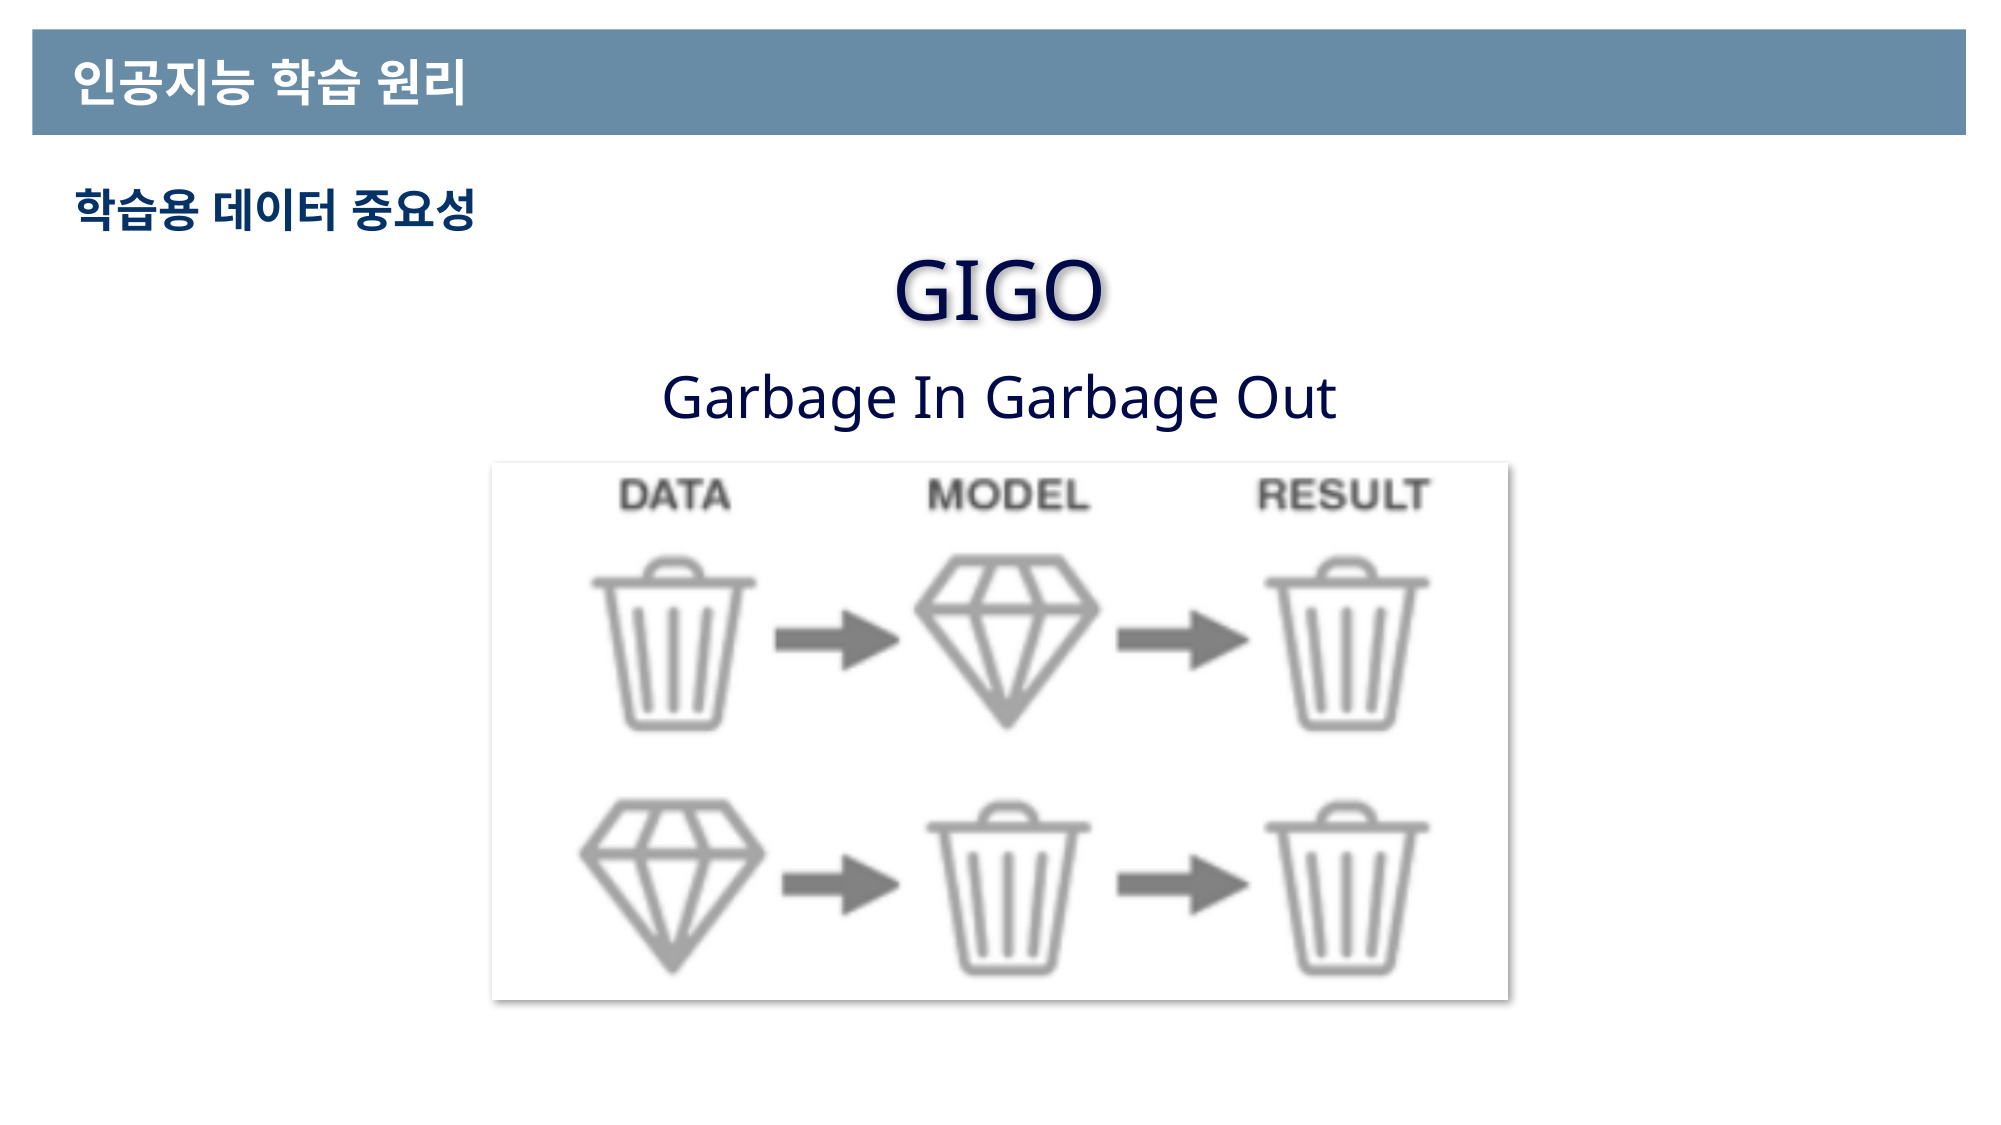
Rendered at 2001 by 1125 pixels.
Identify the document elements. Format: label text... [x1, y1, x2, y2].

text_box [32, 29, 1966, 135]
text_box Garbage In Garbage Out [646, 352, 1354, 438]
picture [491, 462, 1509, 1001]
text_box GIGO [878, 230, 1122, 345]
text_box 학습용 데이터 중요성 [74, 170, 478, 237]
text_box 인공지능 학습 원리 [72, 51, 469, 112]
